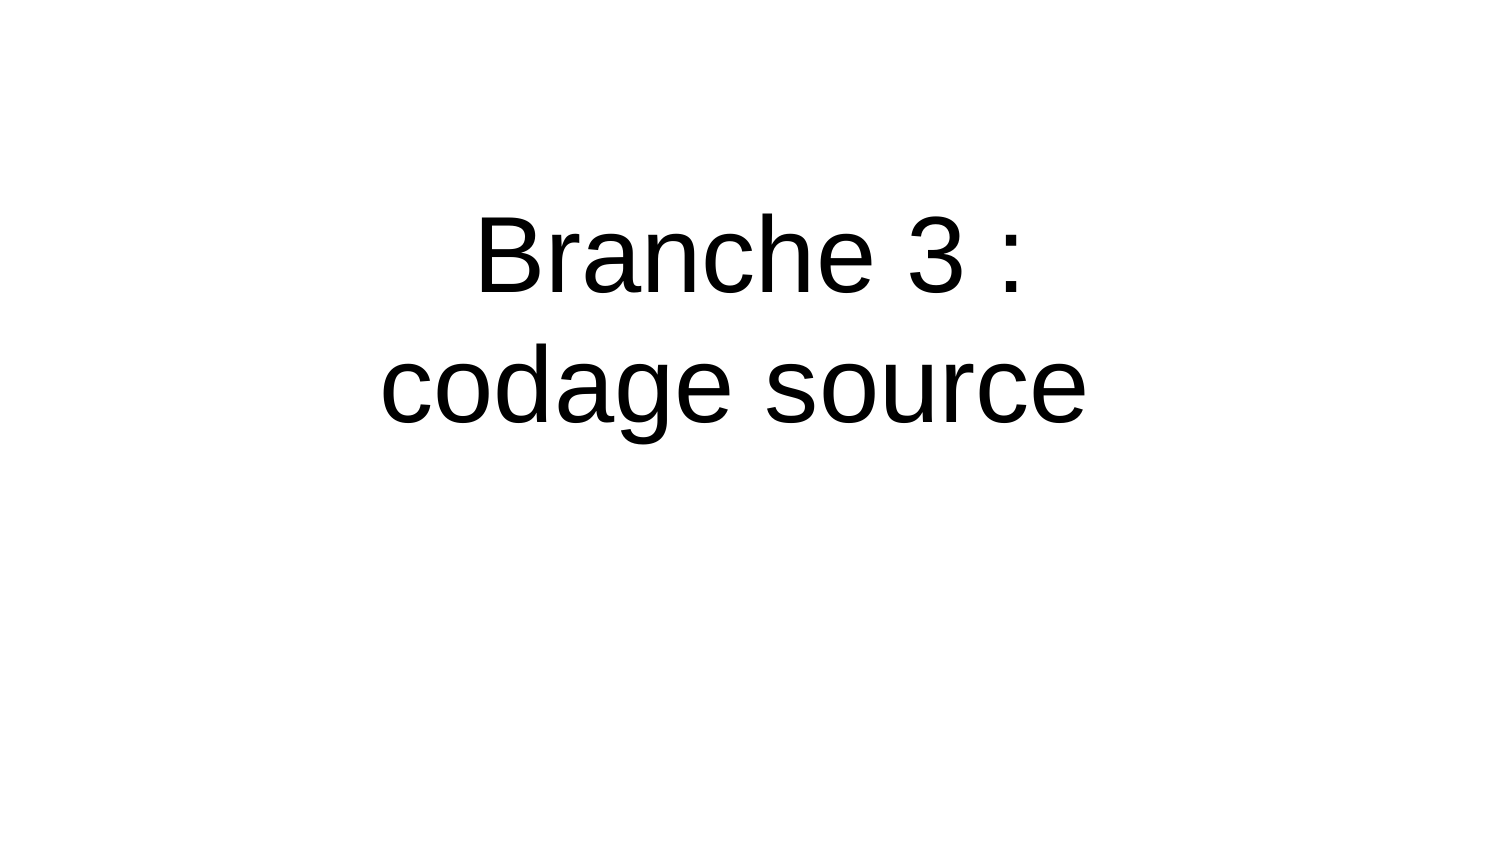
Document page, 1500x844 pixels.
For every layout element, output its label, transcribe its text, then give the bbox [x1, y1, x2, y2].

title Branche 3 : codage source [51, 122, 1449, 459]
